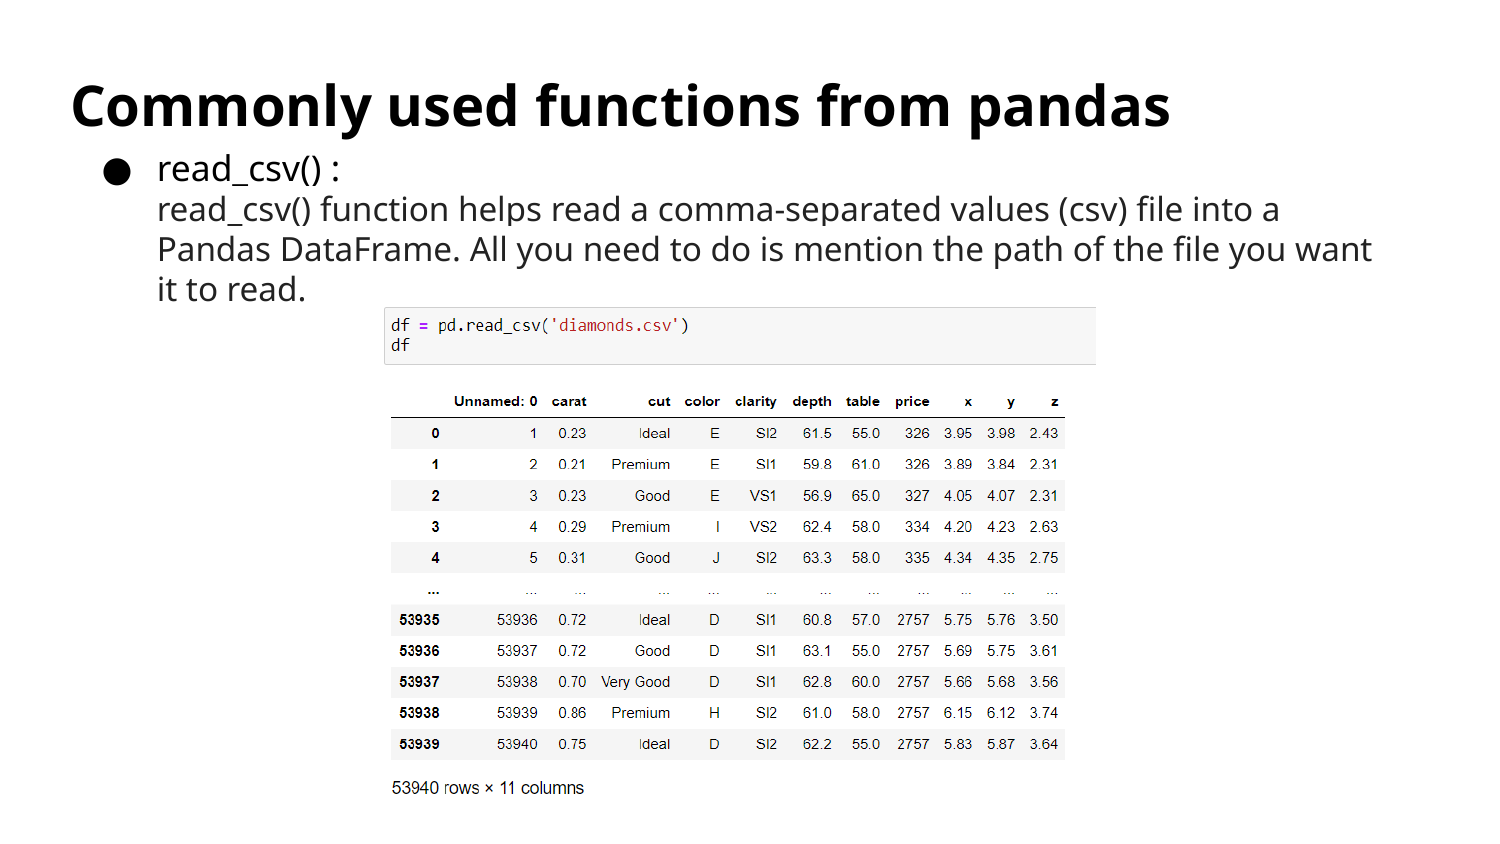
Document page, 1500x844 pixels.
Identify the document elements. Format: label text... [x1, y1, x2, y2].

text_box Commonly used functions from pandas [55, 55, 1459, 153]
picture [380, 299, 1096, 809]
text_box read_csv() : read_csv() function helps read a comma-separated values (csv) file into a Pandas DataFrame. All you need to do is mention the path of the file you want it to read. [66, 130, 1410, 324]
